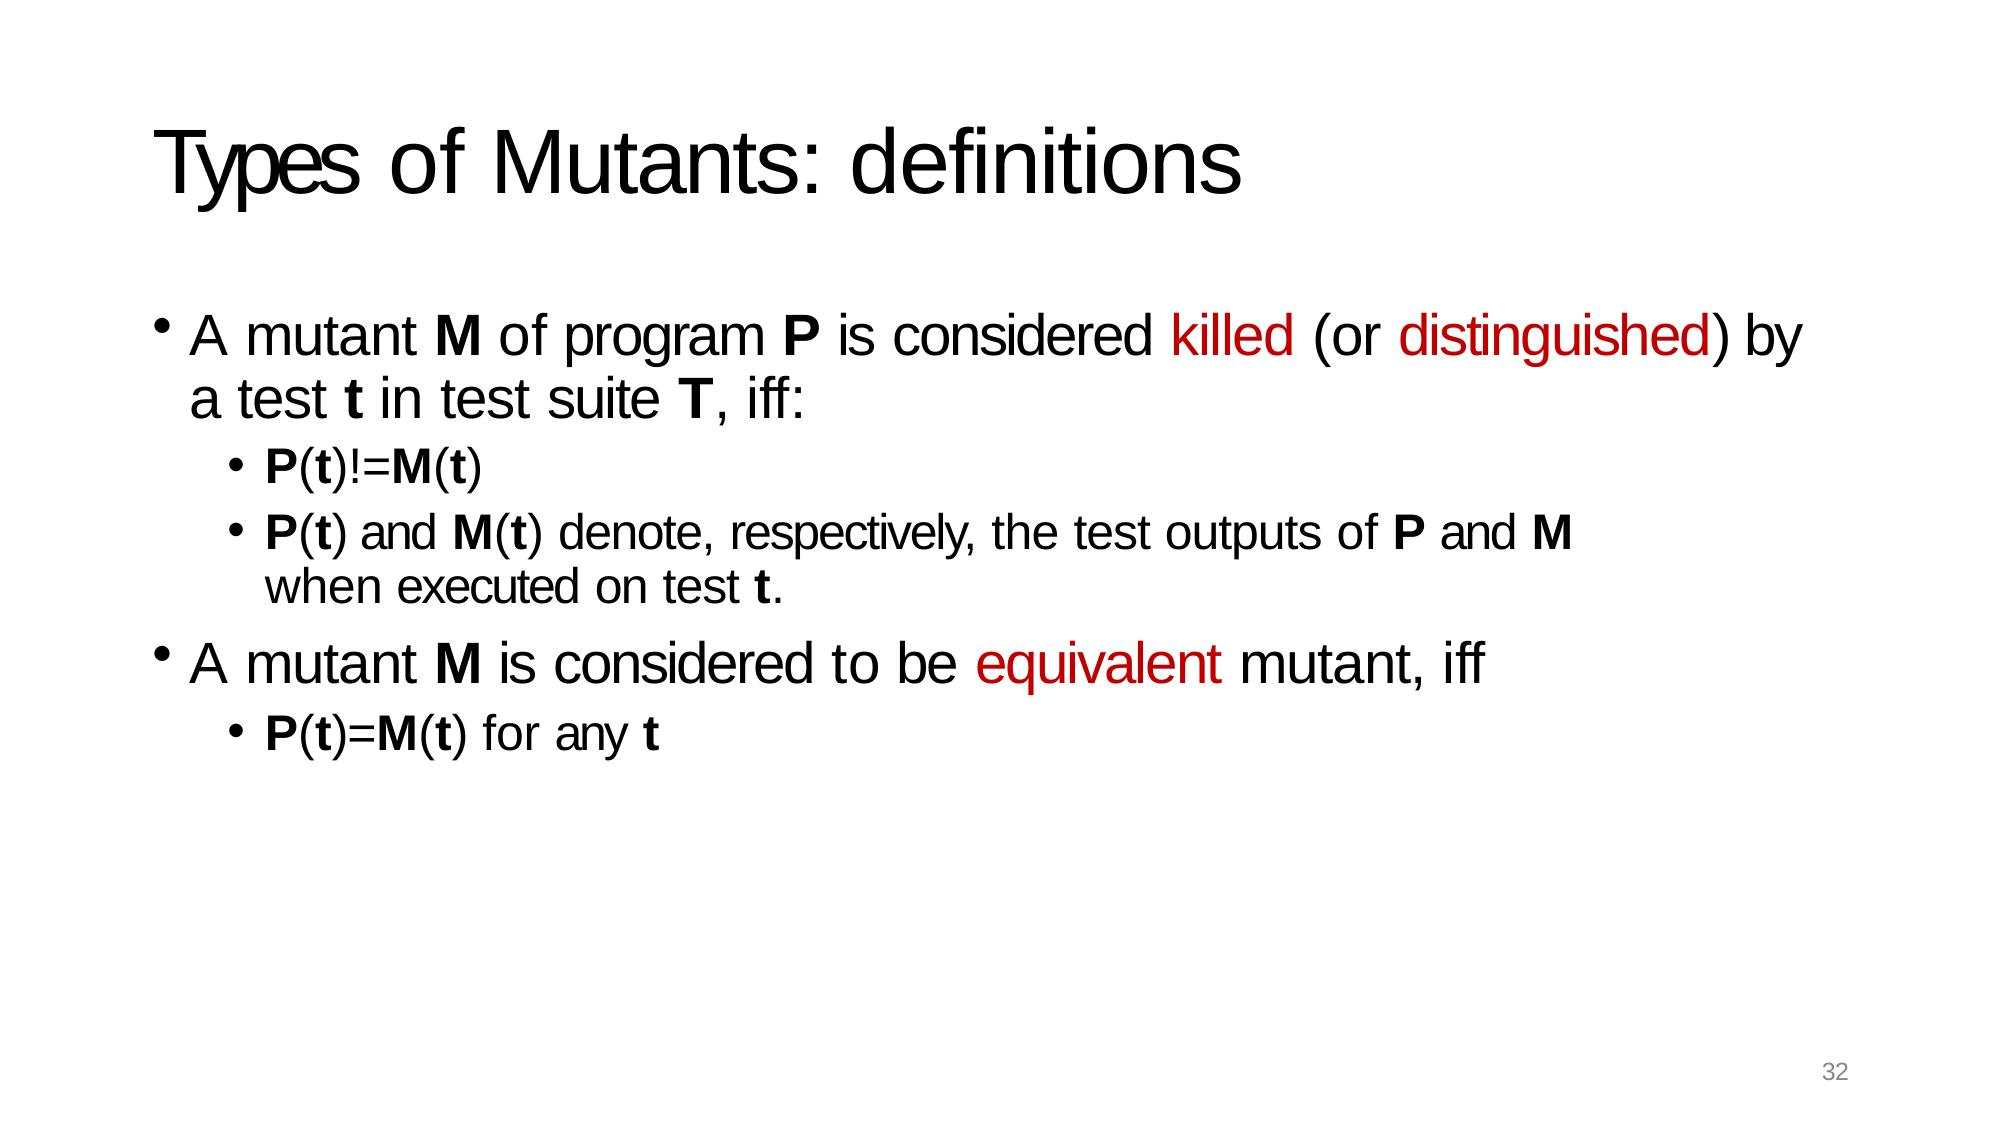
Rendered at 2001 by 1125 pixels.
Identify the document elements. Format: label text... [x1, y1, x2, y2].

slide_number 32 [1815, 1054, 1856, 1125]
text_box A mutant M of program P is considered killed (or distinguished) by a test t in test suite T, iff: P(t)!=M(t) P(t) and M(t) denote, respectively, the test outputs of P and M when executed on test t. A mutant M is considered to be equivalent mutant, iff P(t)=M(t) for any t [150, 294, 1806, 761]
title Types of Mutants: definitions [150, 100, 1839, 291]
